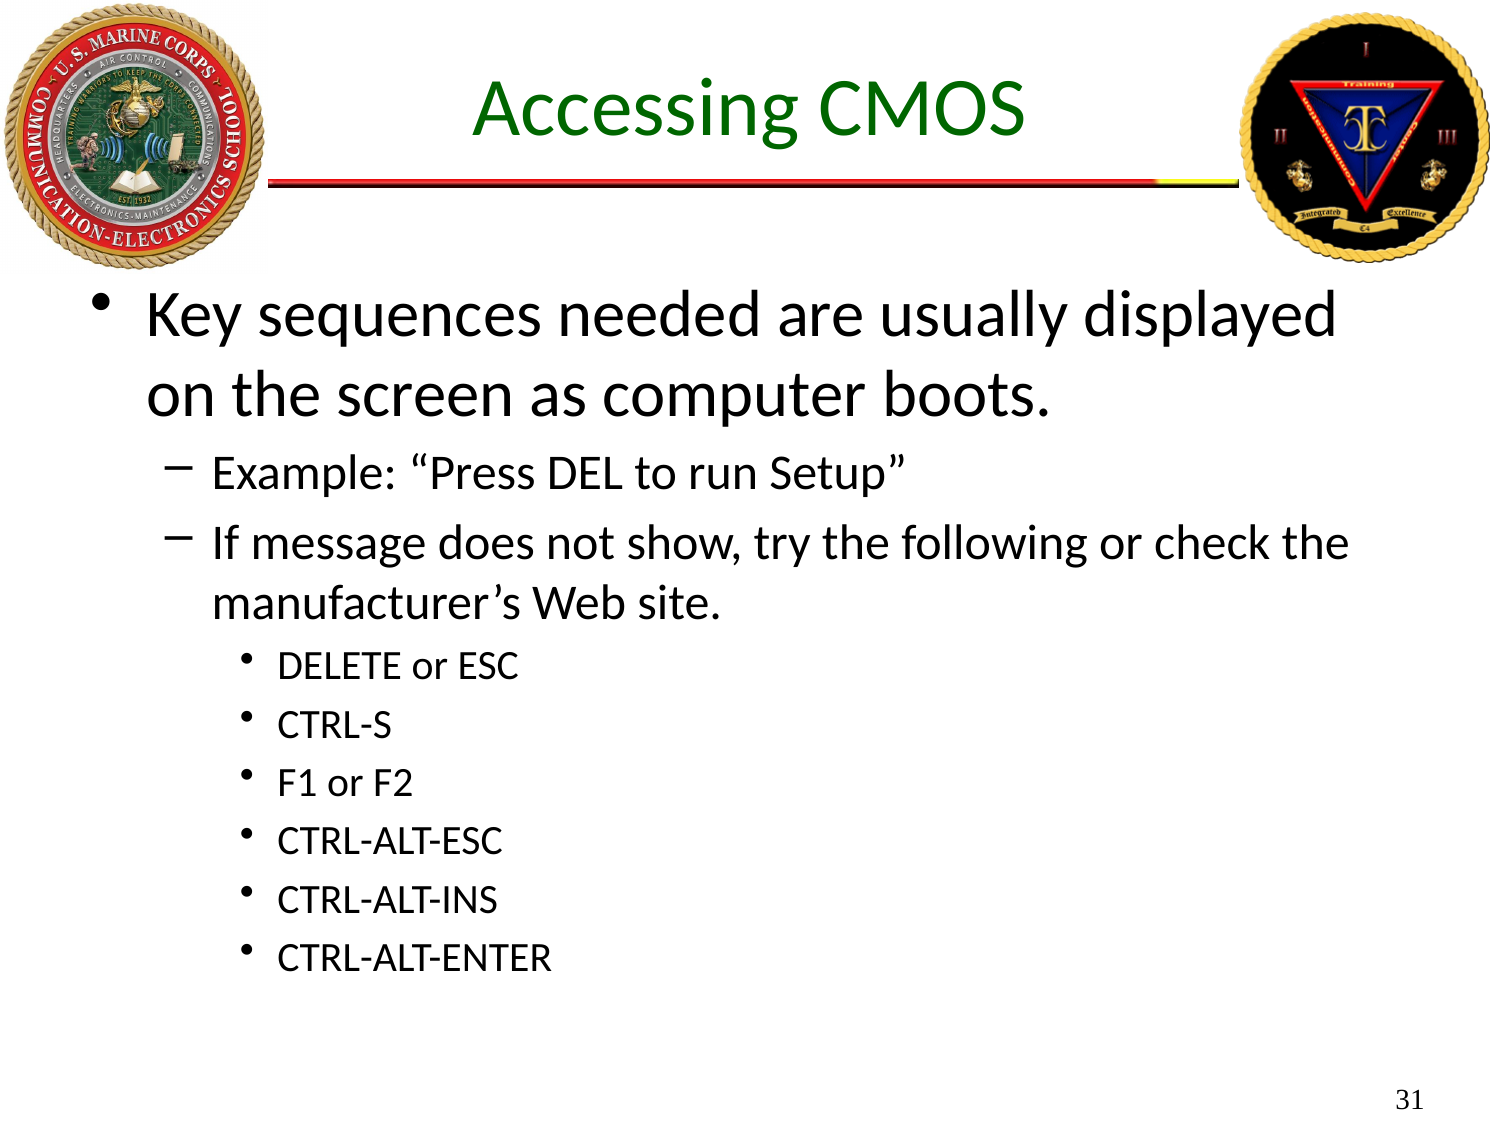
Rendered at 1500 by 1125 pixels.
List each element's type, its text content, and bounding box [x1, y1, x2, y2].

list Key sequences needed are usually displayed on the screen as computer boots. Example: “Press DEL to run Setup” If message does not show, try the following or check the manufacturer’s Web site. DELETE or ESC CTRL-S F1 or F2 CTRL-ALT-ESC CTRL-ALT-INS CTRL-ALT-ENTER [75, 262, 1425, 1005]
title Accessing CMOS [75, 45, 1425, 233]
picture [0, 0, 268, 274]
picture [1239, 12, 1490, 263]
